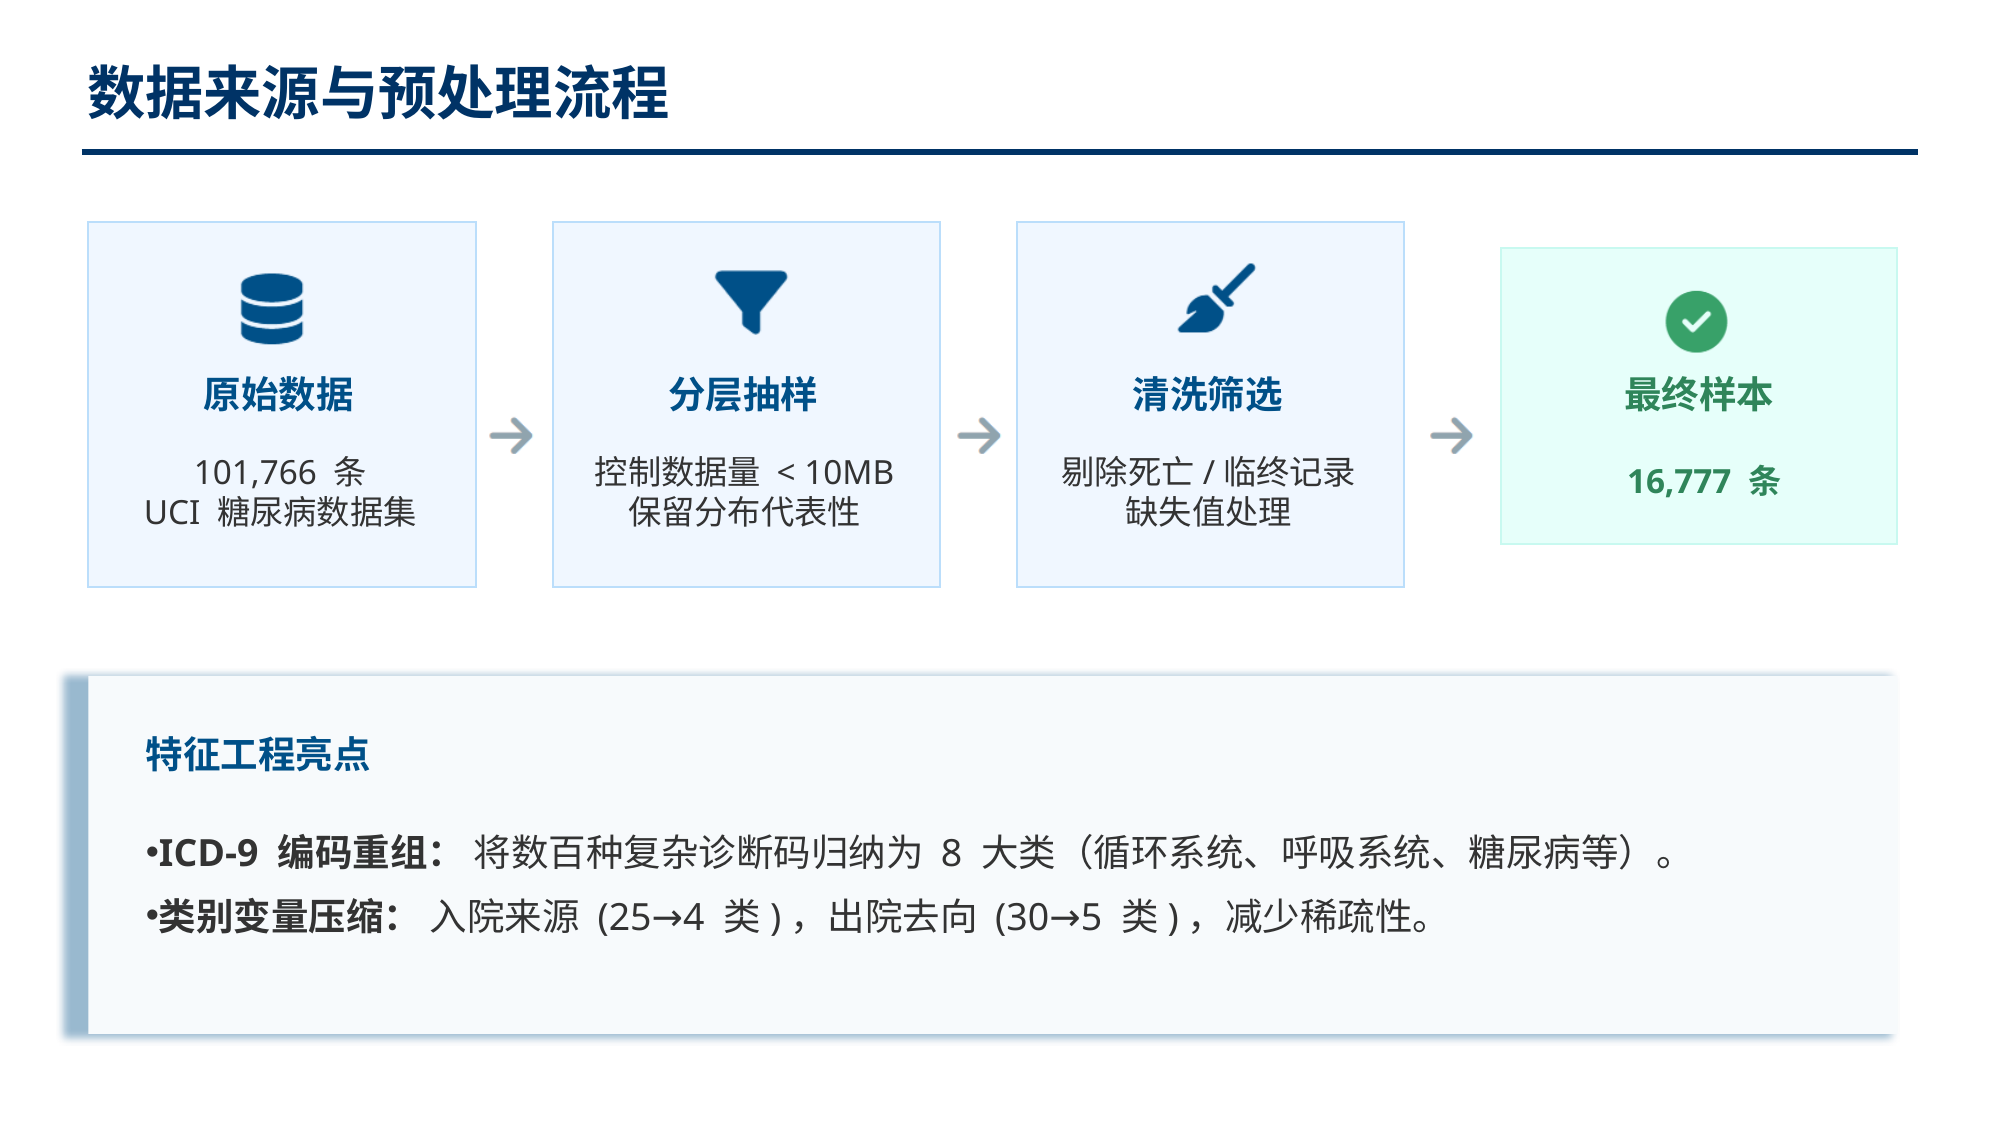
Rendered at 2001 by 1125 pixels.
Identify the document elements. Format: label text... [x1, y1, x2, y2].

text_box 控制数据量 < 10MB 保留分布代表性 [575, 443, 914, 539]
text_box 最终样本 [1591, 363, 1808, 424]
text_box 特征工程亮点 [130, 723, 489, 784]
text_box 数据来源与预处理流程 [72, 49, 1015, 135]
text_box [87, 675, 1898, 1035]
picture [1647, 281, 1740, 357]
text_box [1500, 247, 1898, 545]
text_box 剔除死亡/临终记录 缺失值处理 [1040, 443, 1378, 539]
text_box [552, 221, 941, 588]
picture [1420, 402, 1478, 462]
picture [947, 402, 1006, 462]
text_box [1016, 221, 1405, 588]
text_box [87, 221, 477, 588]
text_box 101,766 条 UCI 糖尿病数据集 [111, 443, 450, 539]
picture [1162, 255, 1261, 335]
text_box ICD-9 编码重组： 将数百种复杂诊断码归纳为 8 大类（循环系统、呼吸系统、糖尿病等）。 类别变量压缩： 入院来源 (25→4 类)，出院去向 (30→5 类)，减少稀疏性。 [131, 821, 1817, 945]
picture [479, 402, 538, 462]
text_box 分层抽样 [629, 363, 858, 424]
picture [206, 261, 336, 357]
text_box 清洗筛选 [1093, 363, 1322, 424]
picture [692, 255, 801, 344]
text_box 原始数据 [165, 363, 393, 424]
text_box 16,777 条 [1591, 452, 1818, 508]
